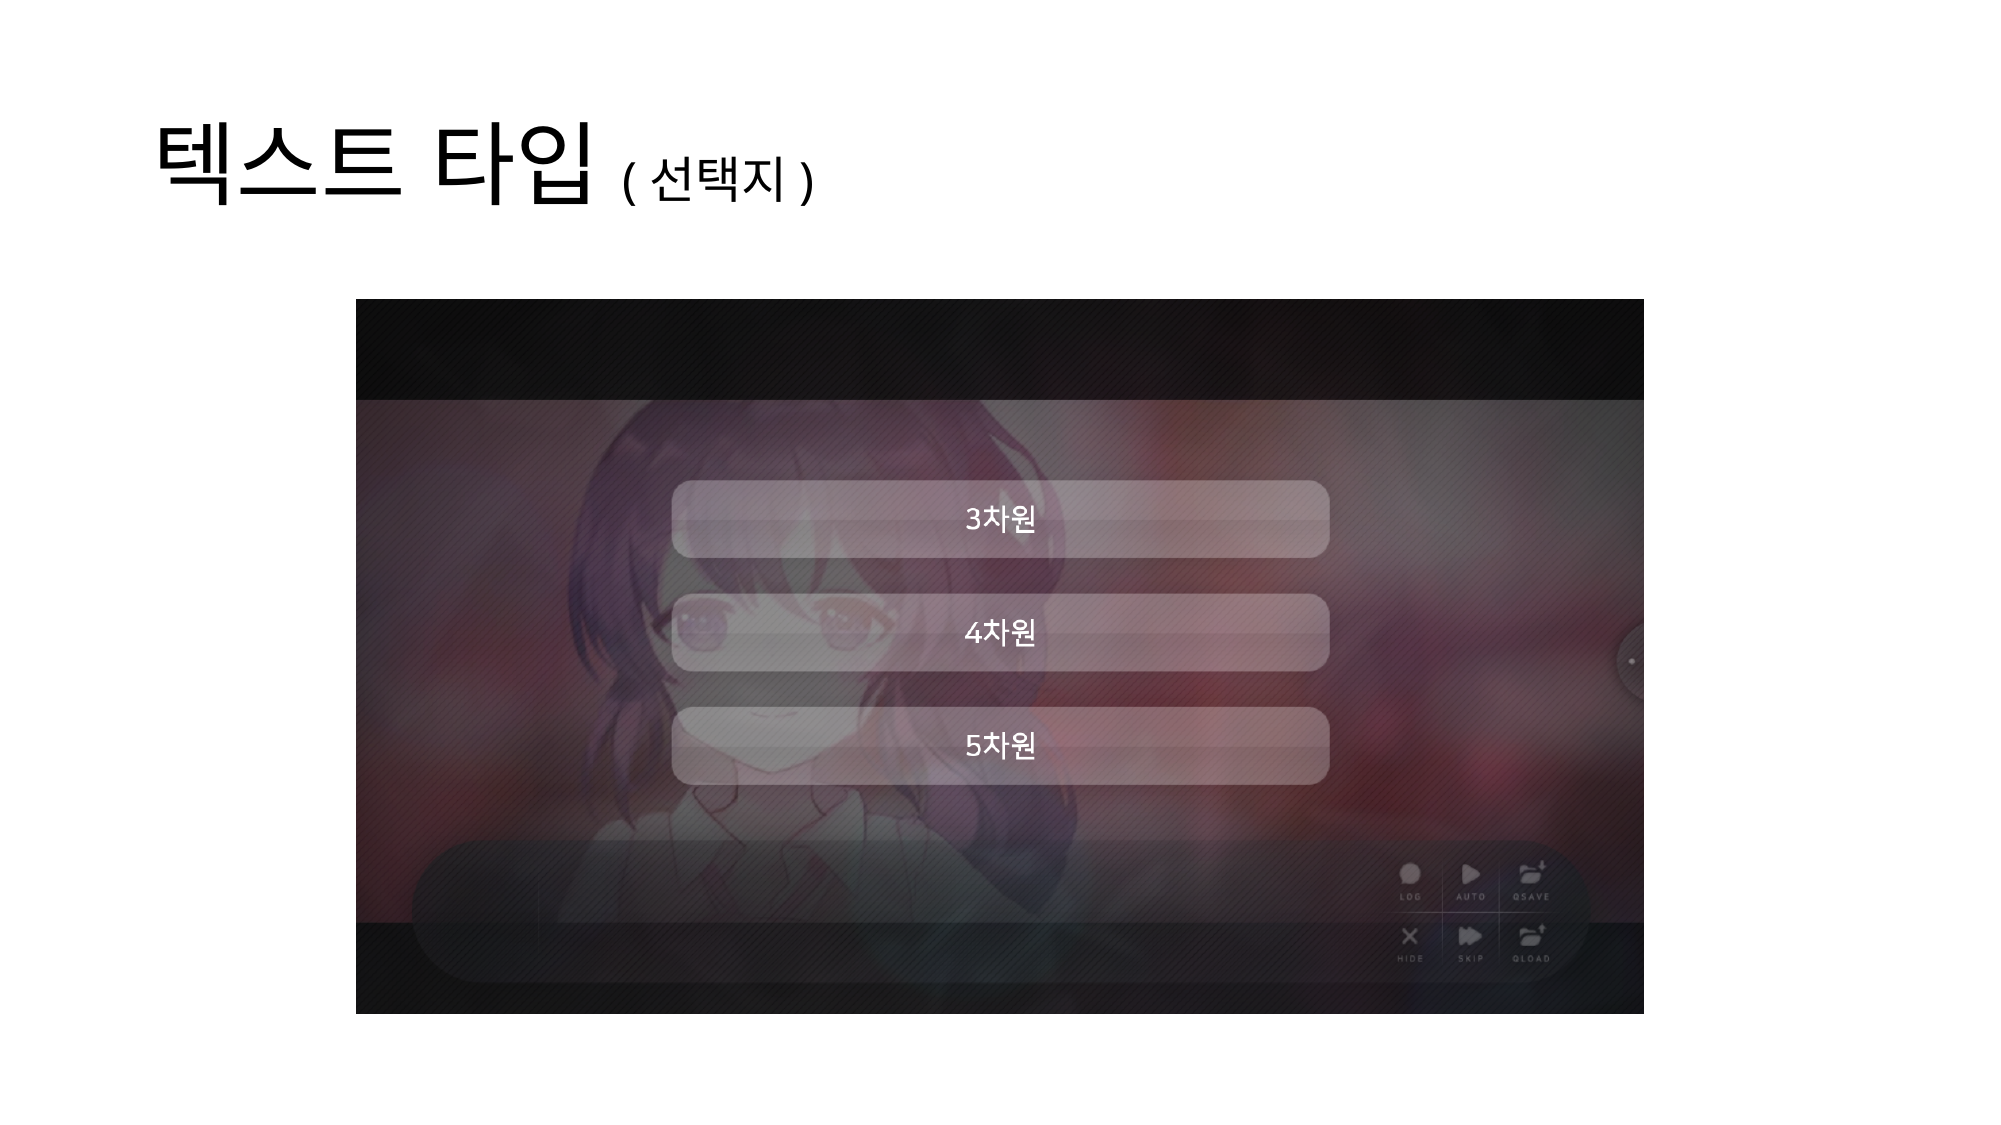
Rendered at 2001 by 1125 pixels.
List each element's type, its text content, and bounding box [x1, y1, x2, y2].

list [356, 299, 1644, 1014]
title 텍스트 타입(선택지) [137, 59, 1863, 278]
